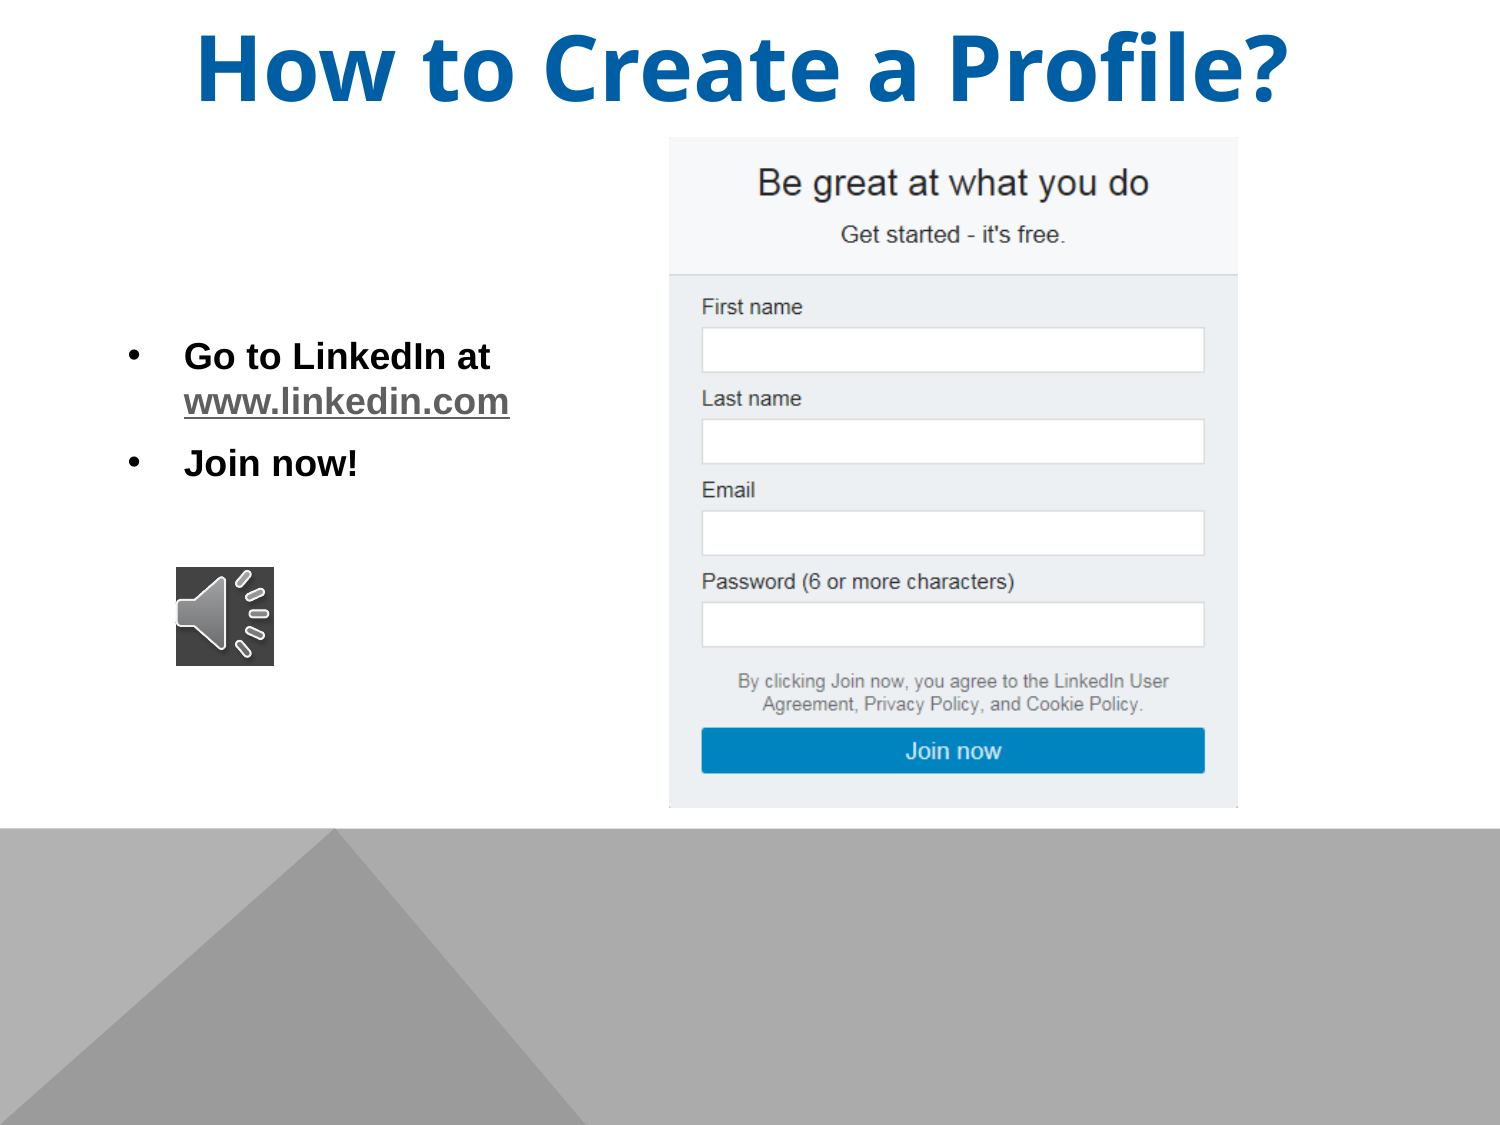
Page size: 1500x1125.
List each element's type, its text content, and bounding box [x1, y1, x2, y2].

list Go to LinkedIn at www.linkedin.com Join now! [112, 324, 663, 525]
picture [174, 566, 276, 667]
picture [668, 137, 1239, 809]
title How to Create a Profile? [125, 75, 1359, 165]
